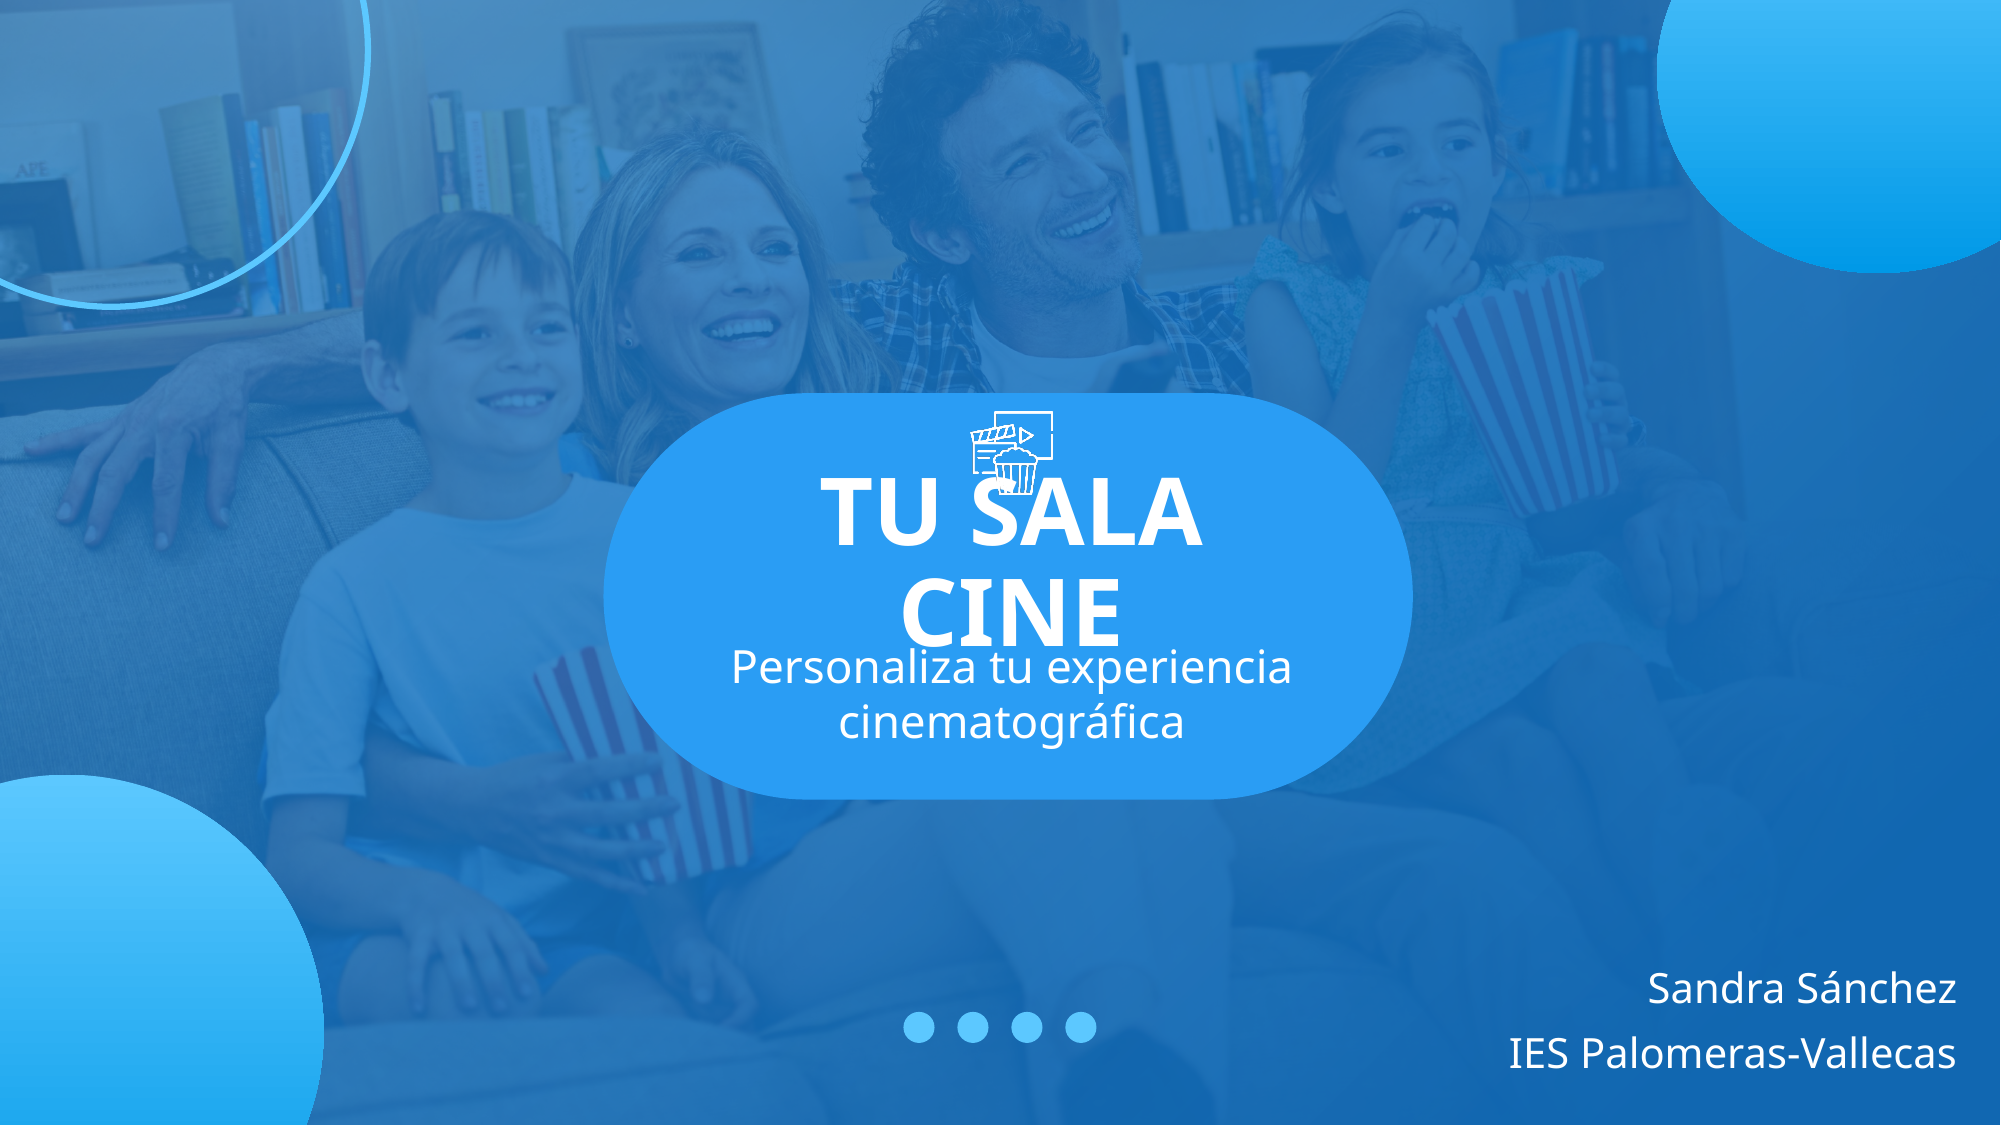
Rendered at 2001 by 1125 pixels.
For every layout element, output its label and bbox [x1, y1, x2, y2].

text_box [903, 1011, 1097, 1043]
picture [0, 0, 2000, 1125]
